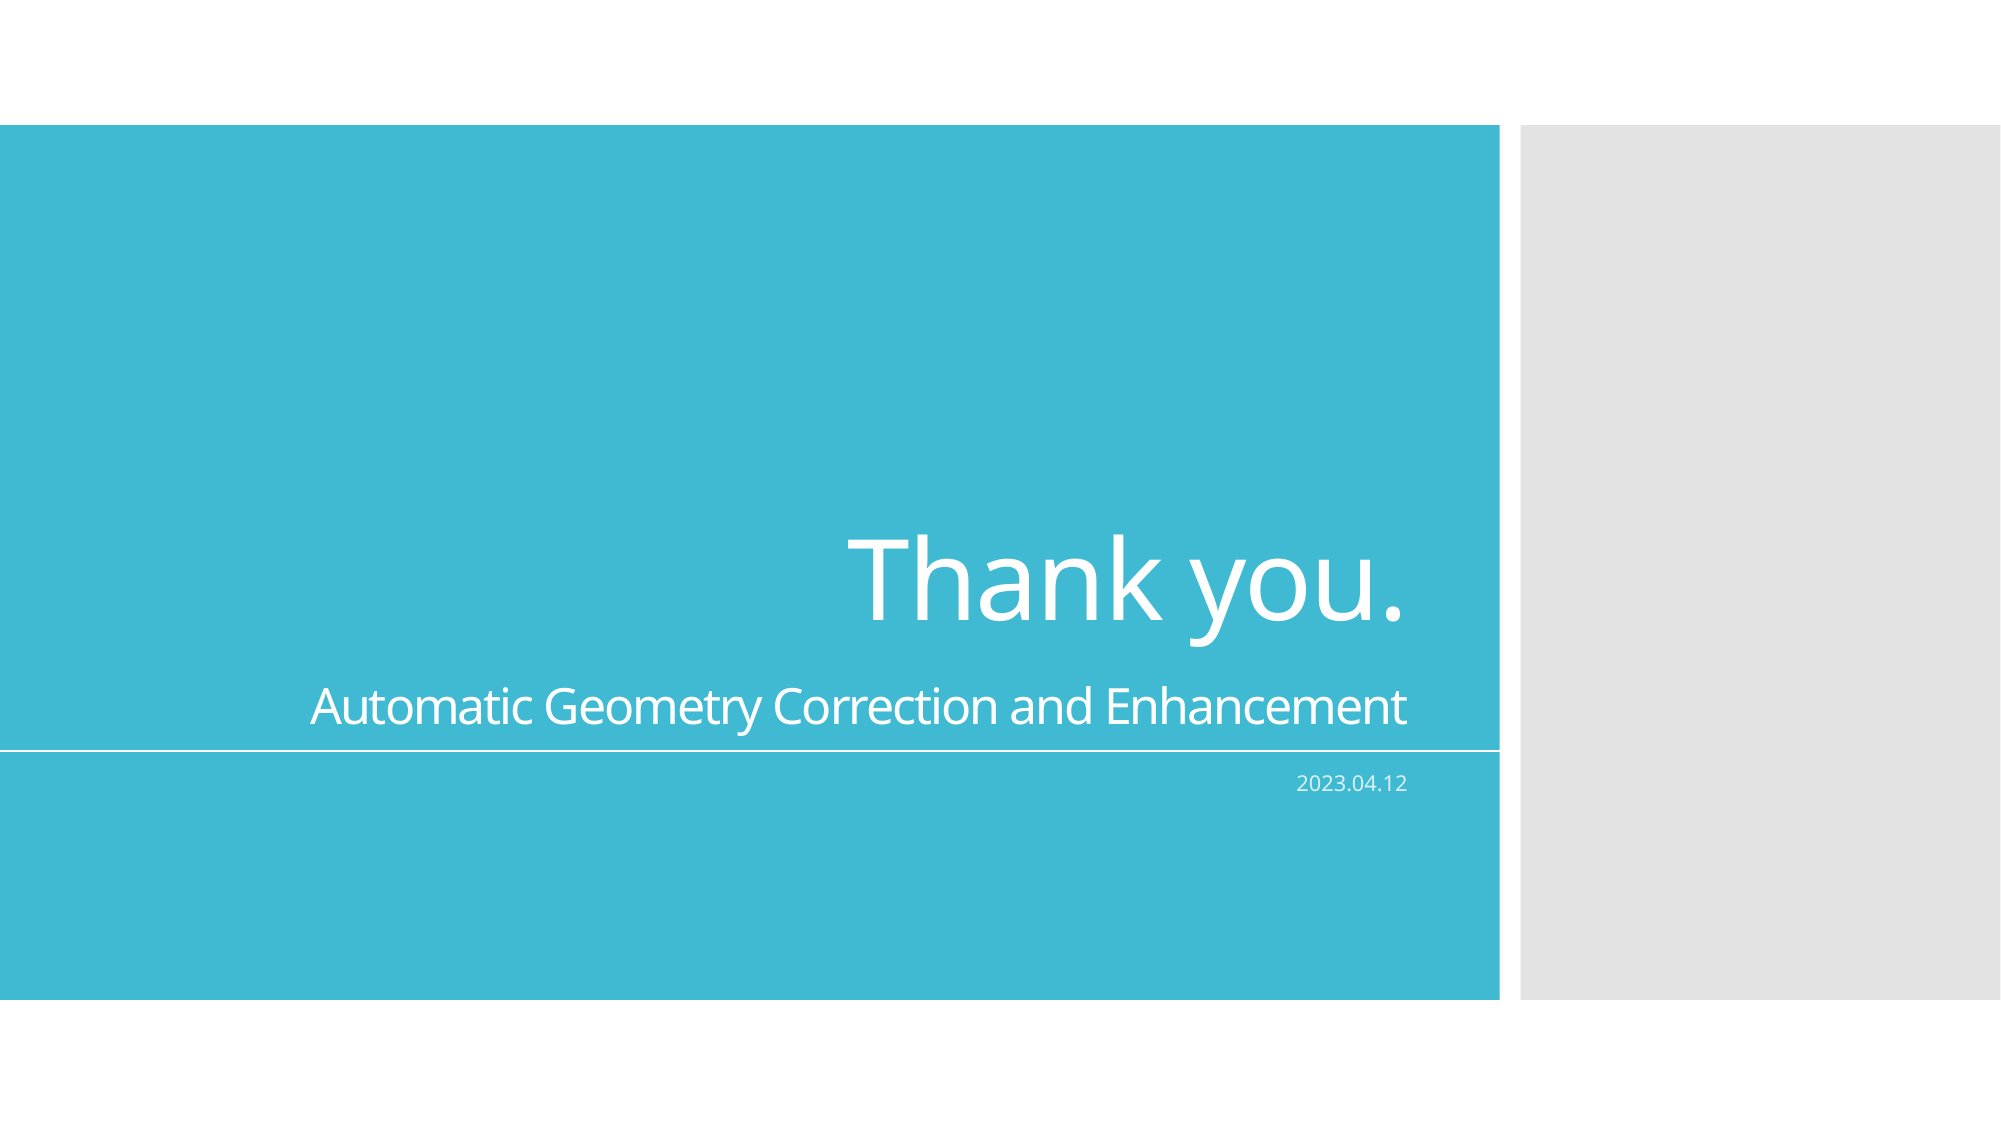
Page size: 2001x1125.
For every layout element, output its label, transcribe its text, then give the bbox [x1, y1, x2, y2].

text_box Thank you. [91, 509, 1423, 653]
title Automatic Geometry Correction and Enhancement [91, 653, 1423, 744]
subtitle 2023.04.12 [91, 764, 1423, 862]
